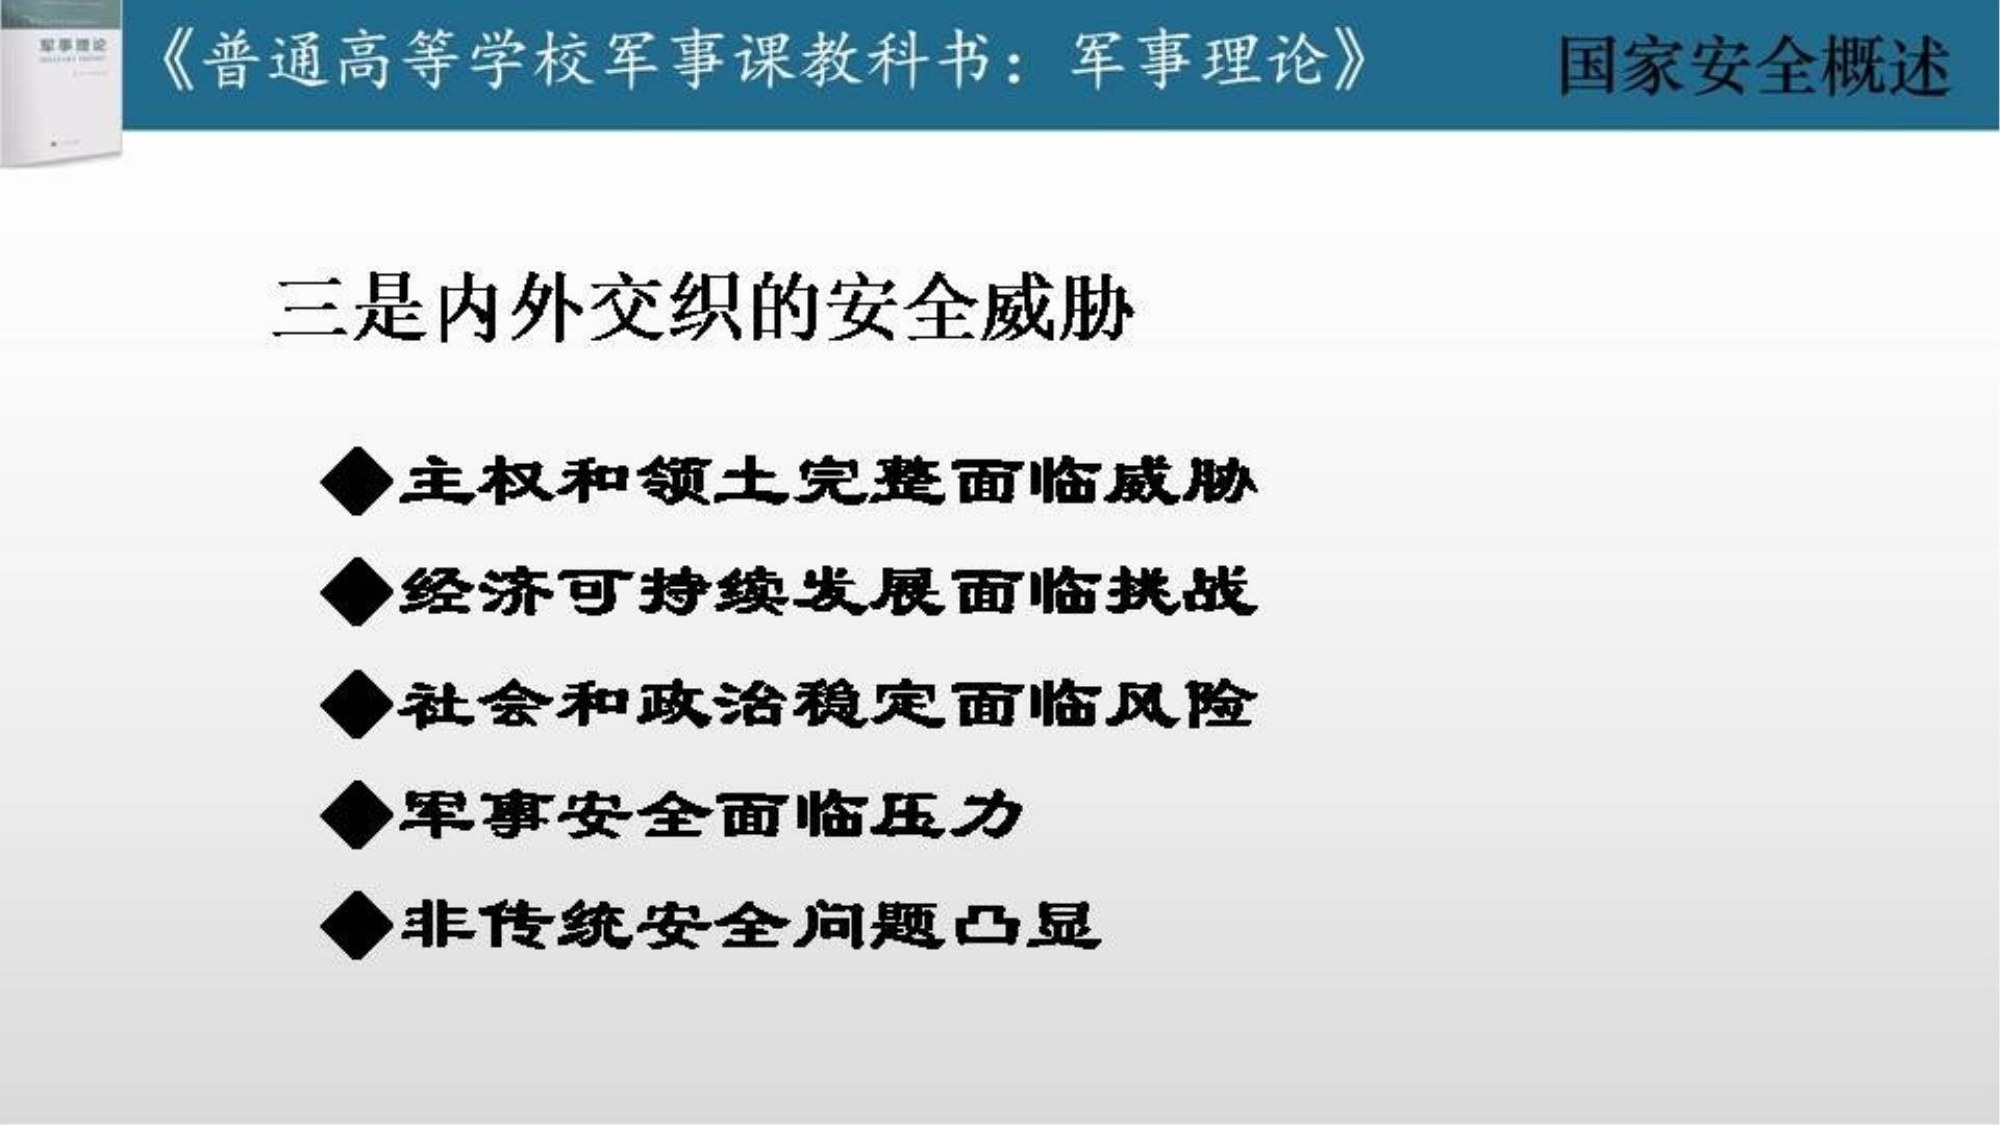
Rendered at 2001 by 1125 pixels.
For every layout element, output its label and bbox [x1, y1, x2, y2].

text_box [0, 0, 2000, 1125]
